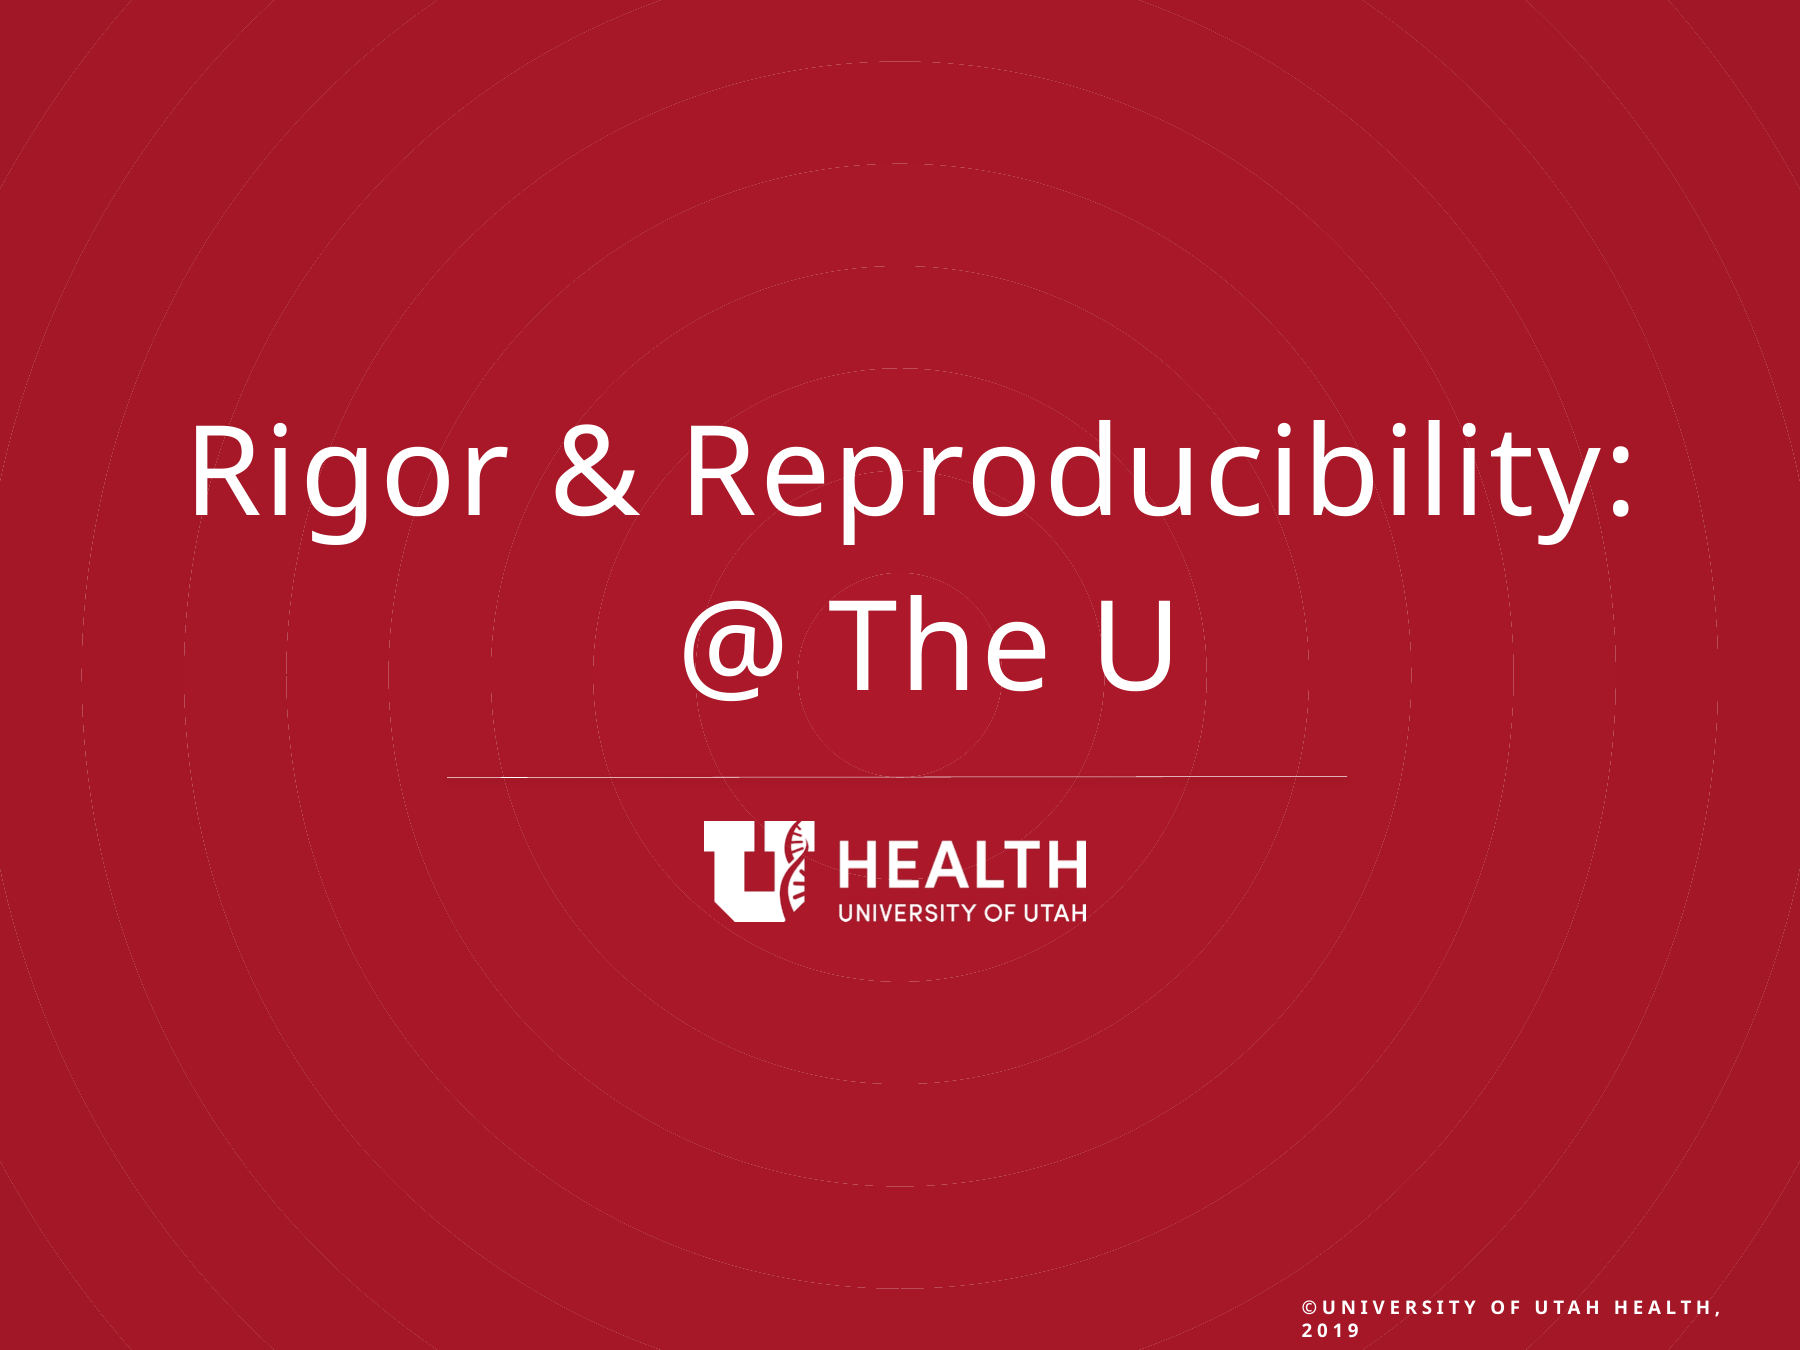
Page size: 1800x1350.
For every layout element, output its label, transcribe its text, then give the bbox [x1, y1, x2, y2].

picture [704, 821, 1086, 922]
list Rigor & Reproducibility: @ The U [156, 383, 1704, 728]
